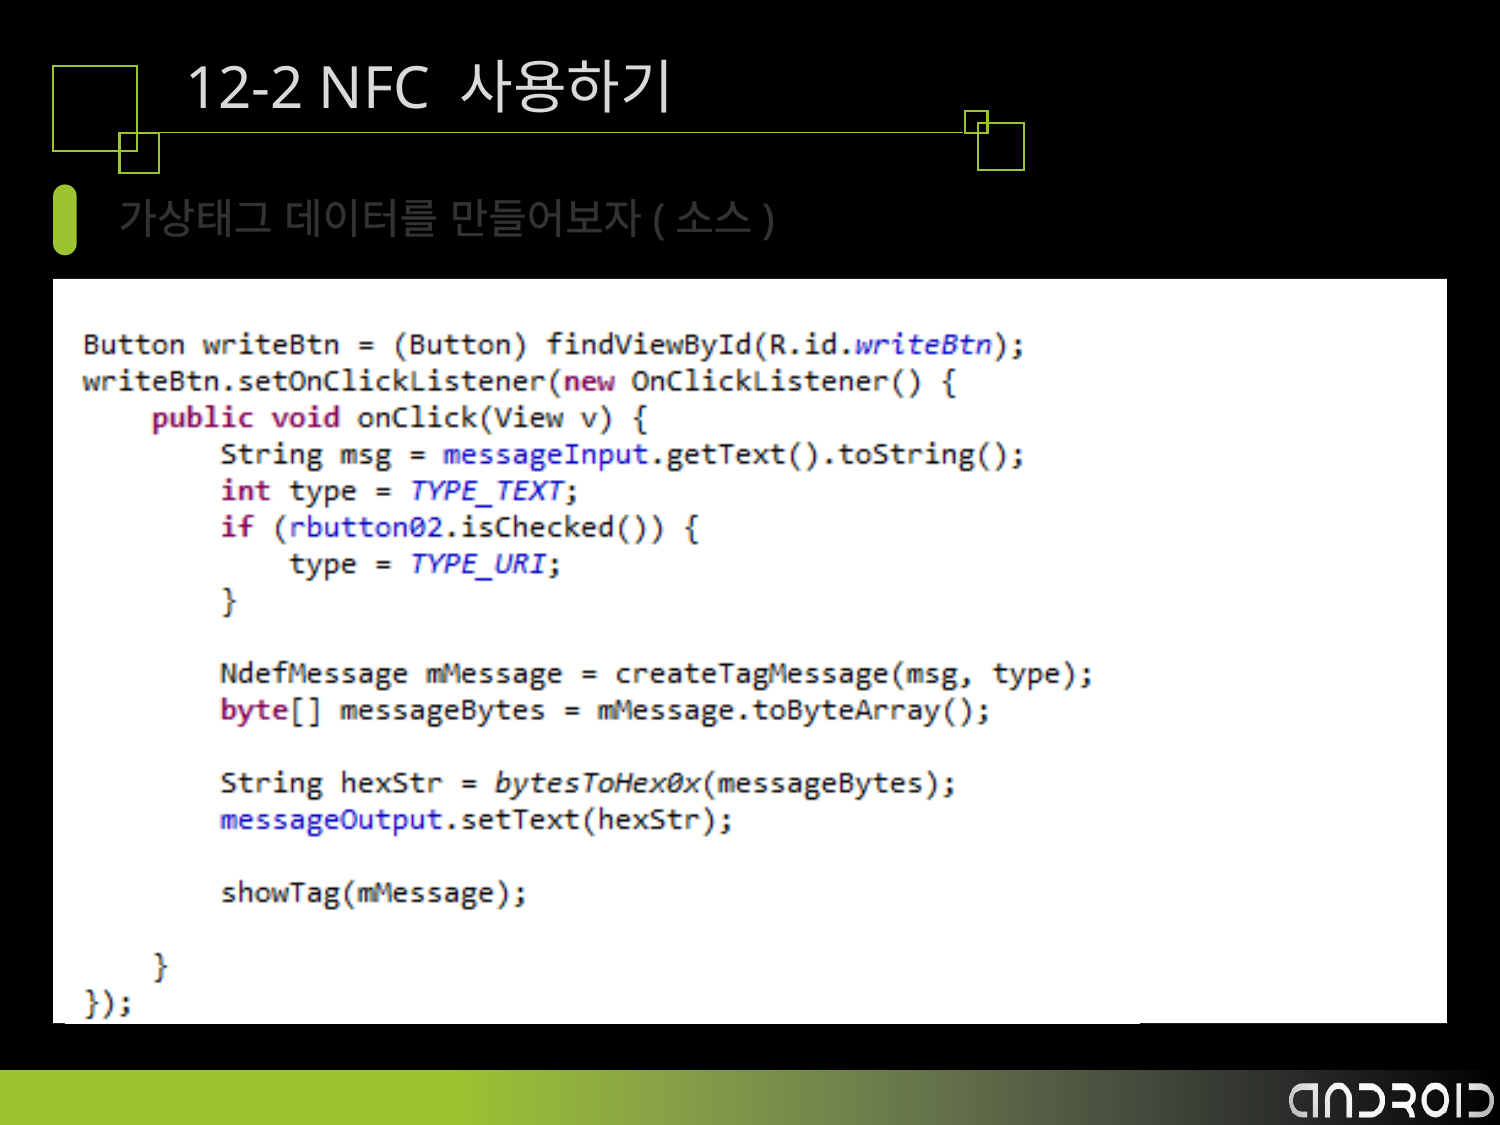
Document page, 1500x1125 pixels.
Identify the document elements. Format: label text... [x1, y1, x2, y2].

text_box 12-2 NFC 사용하기 [170, 42, 689, 128]
text_box 가상태그 데이터를 만들어보자(소스) [103, 184, 790, 250]
picture [64, 326, 1140, 1024]
text_box [51, 277, 1449, 1025]
text_box [50, 182, 79, 258]
picture [1281, 1063, 1500, 1125]
